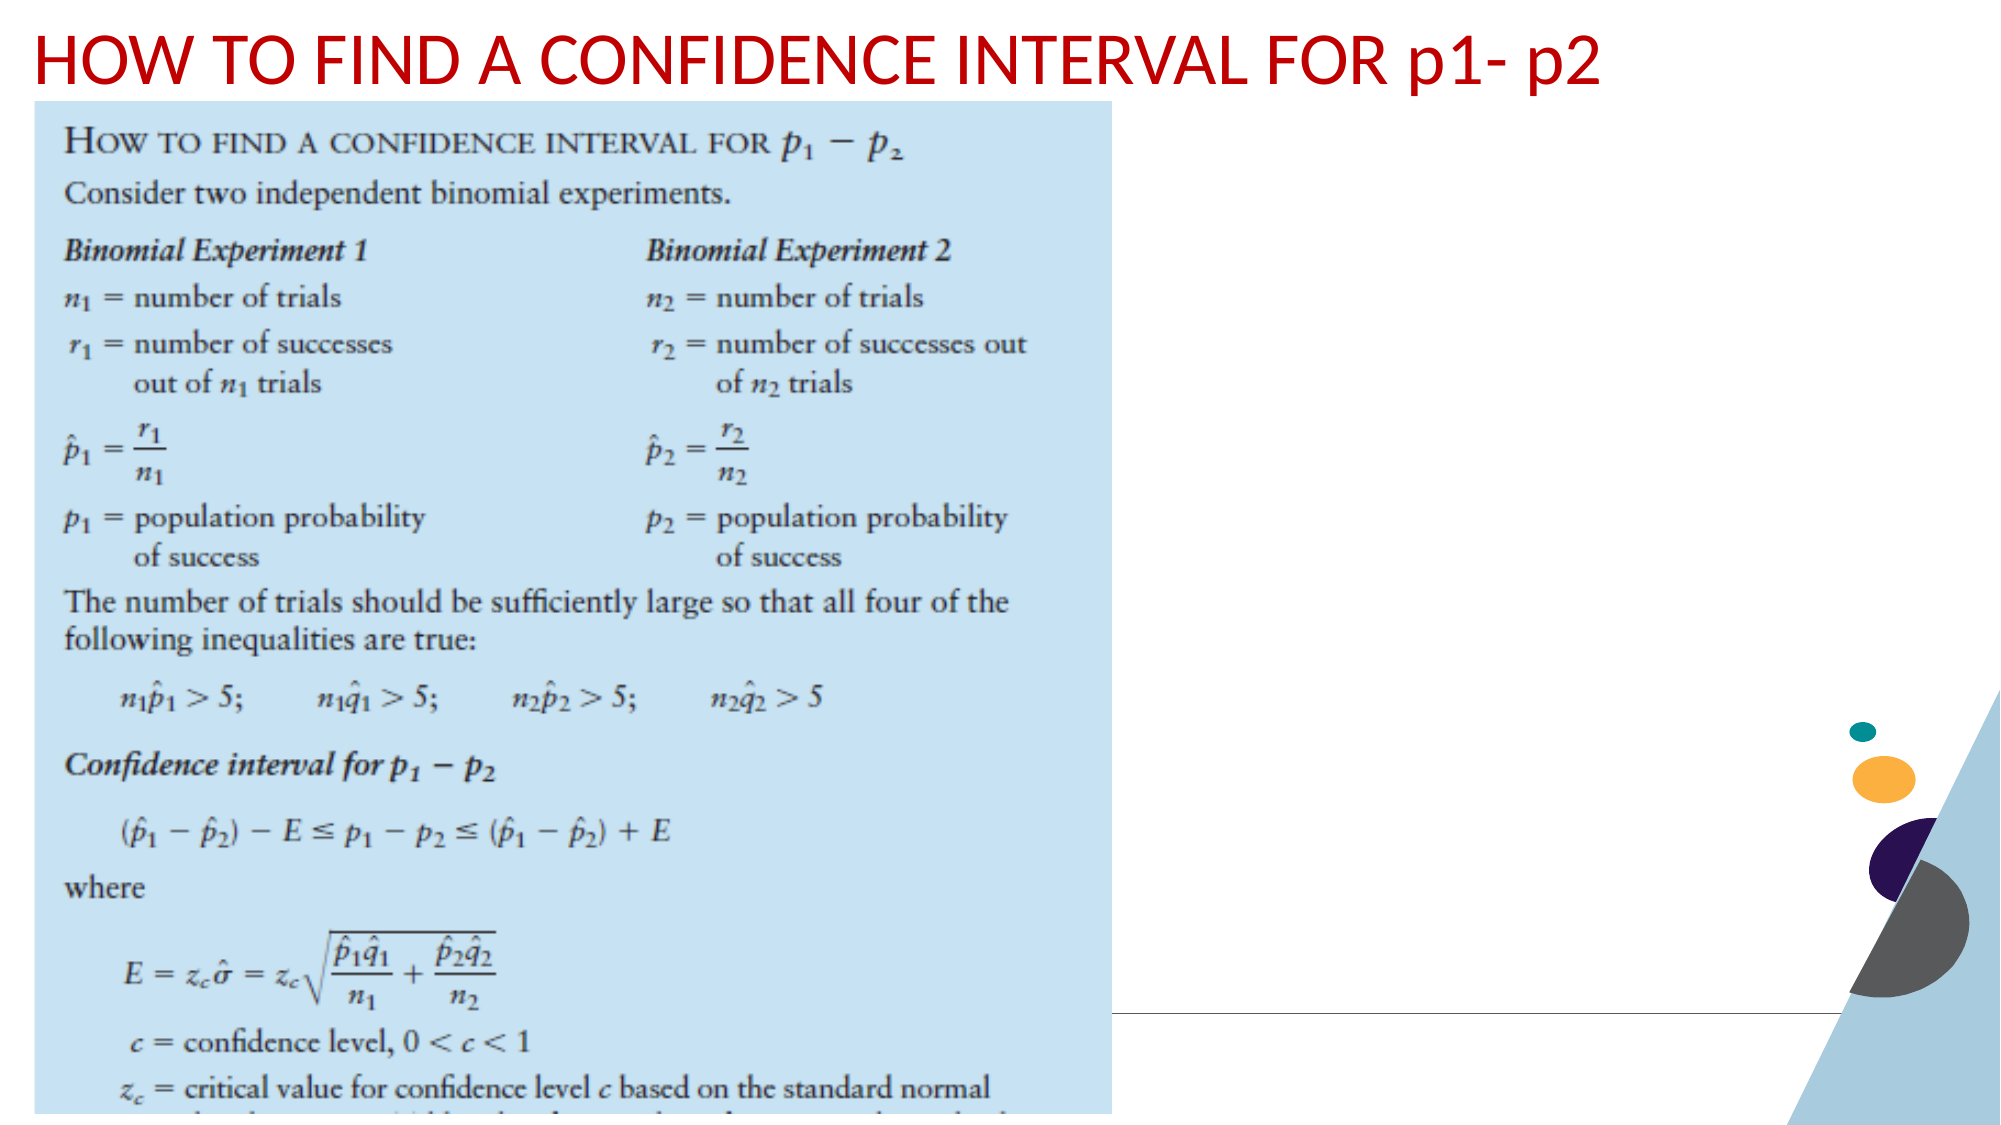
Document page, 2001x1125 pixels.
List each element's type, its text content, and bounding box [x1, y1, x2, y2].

title HOW TO FIND A CONFIDENCE INTERVAL FOR p1- p2 [33, 27, 1927, 102]
picture [33, 101, 1112, 1114]
